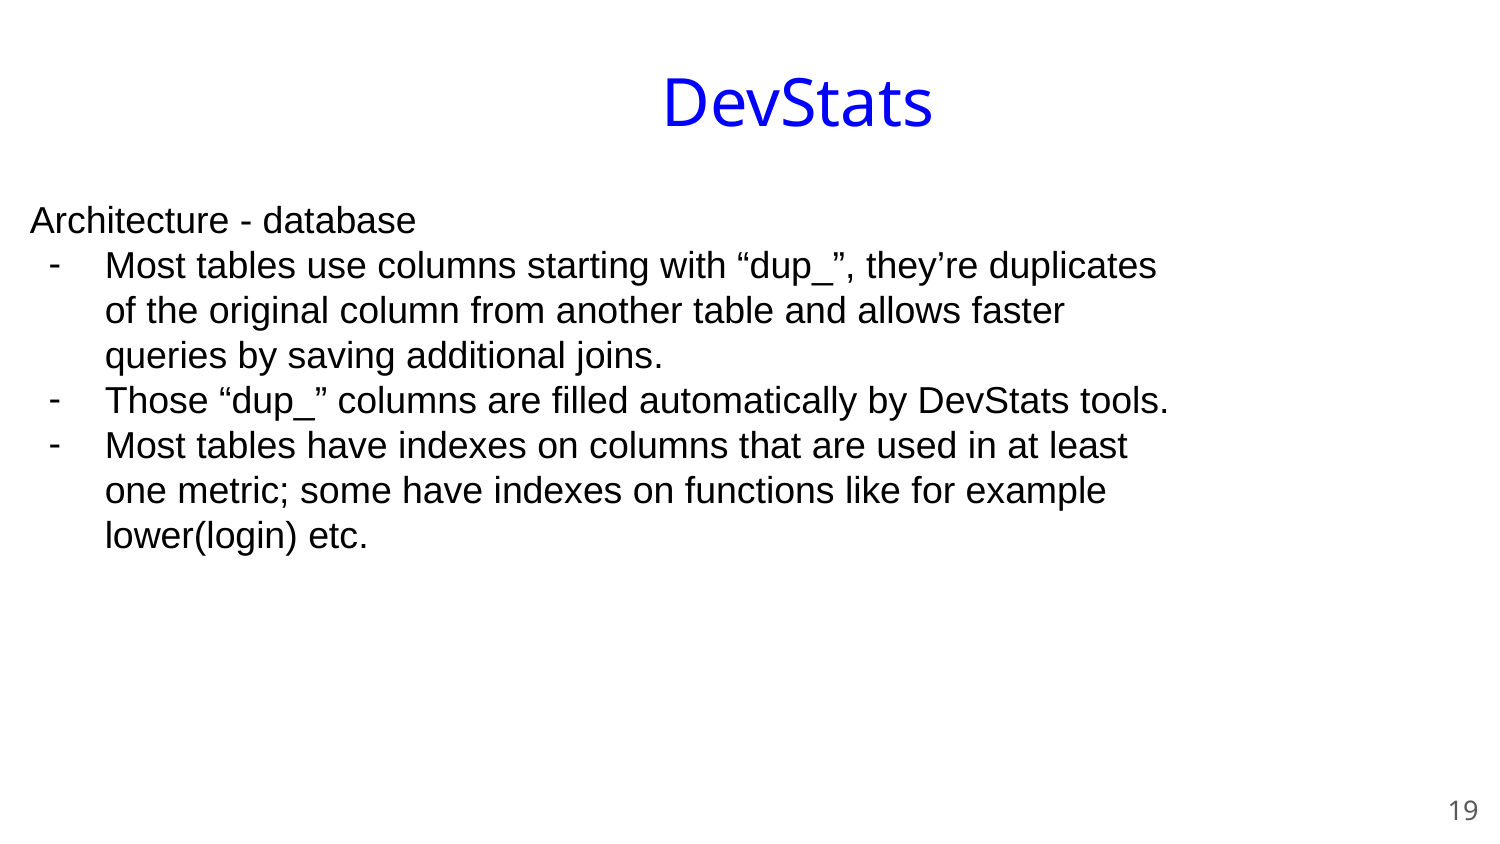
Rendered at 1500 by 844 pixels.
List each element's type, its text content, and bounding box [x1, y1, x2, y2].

title DevStats [646, 41, 1208, 159]
slide_number ‹#› [1403, 779, 1494, 844]
text_box Architecture - database Most tables use columns starting with “dup_”, they’re duplicates of the original column from another table and allows faster queries by saving additional joins. Those “dup_” columns are filled automatically by DevStats tools. Most tables have indexes on columns that are used in at least one metric; some have indexes on functions like for example lower(login) etc. [14, 181, 1208, 780]
